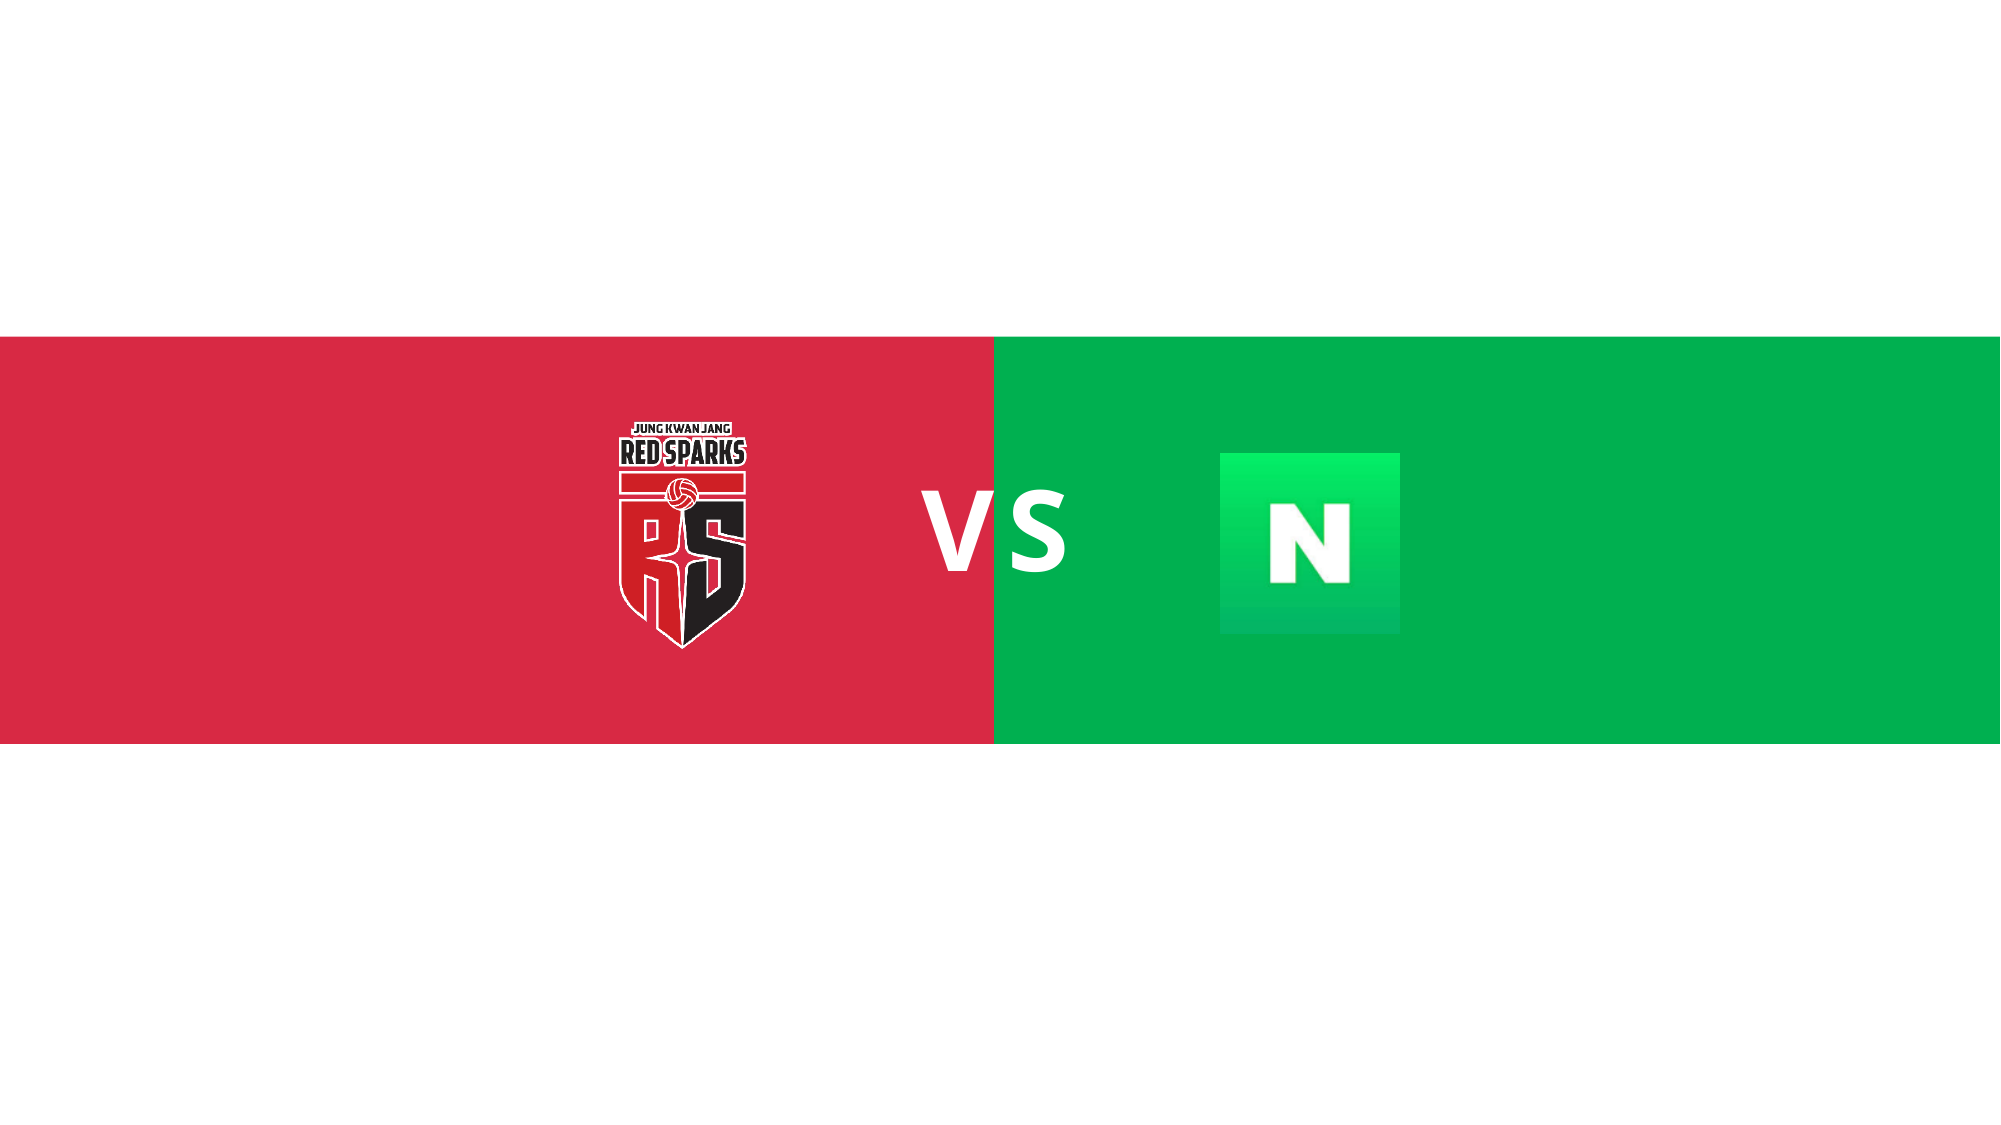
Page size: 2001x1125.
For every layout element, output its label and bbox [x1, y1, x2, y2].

text_box [993, 336, 2000, 745]
text_box [0, 336, 993, 745]
